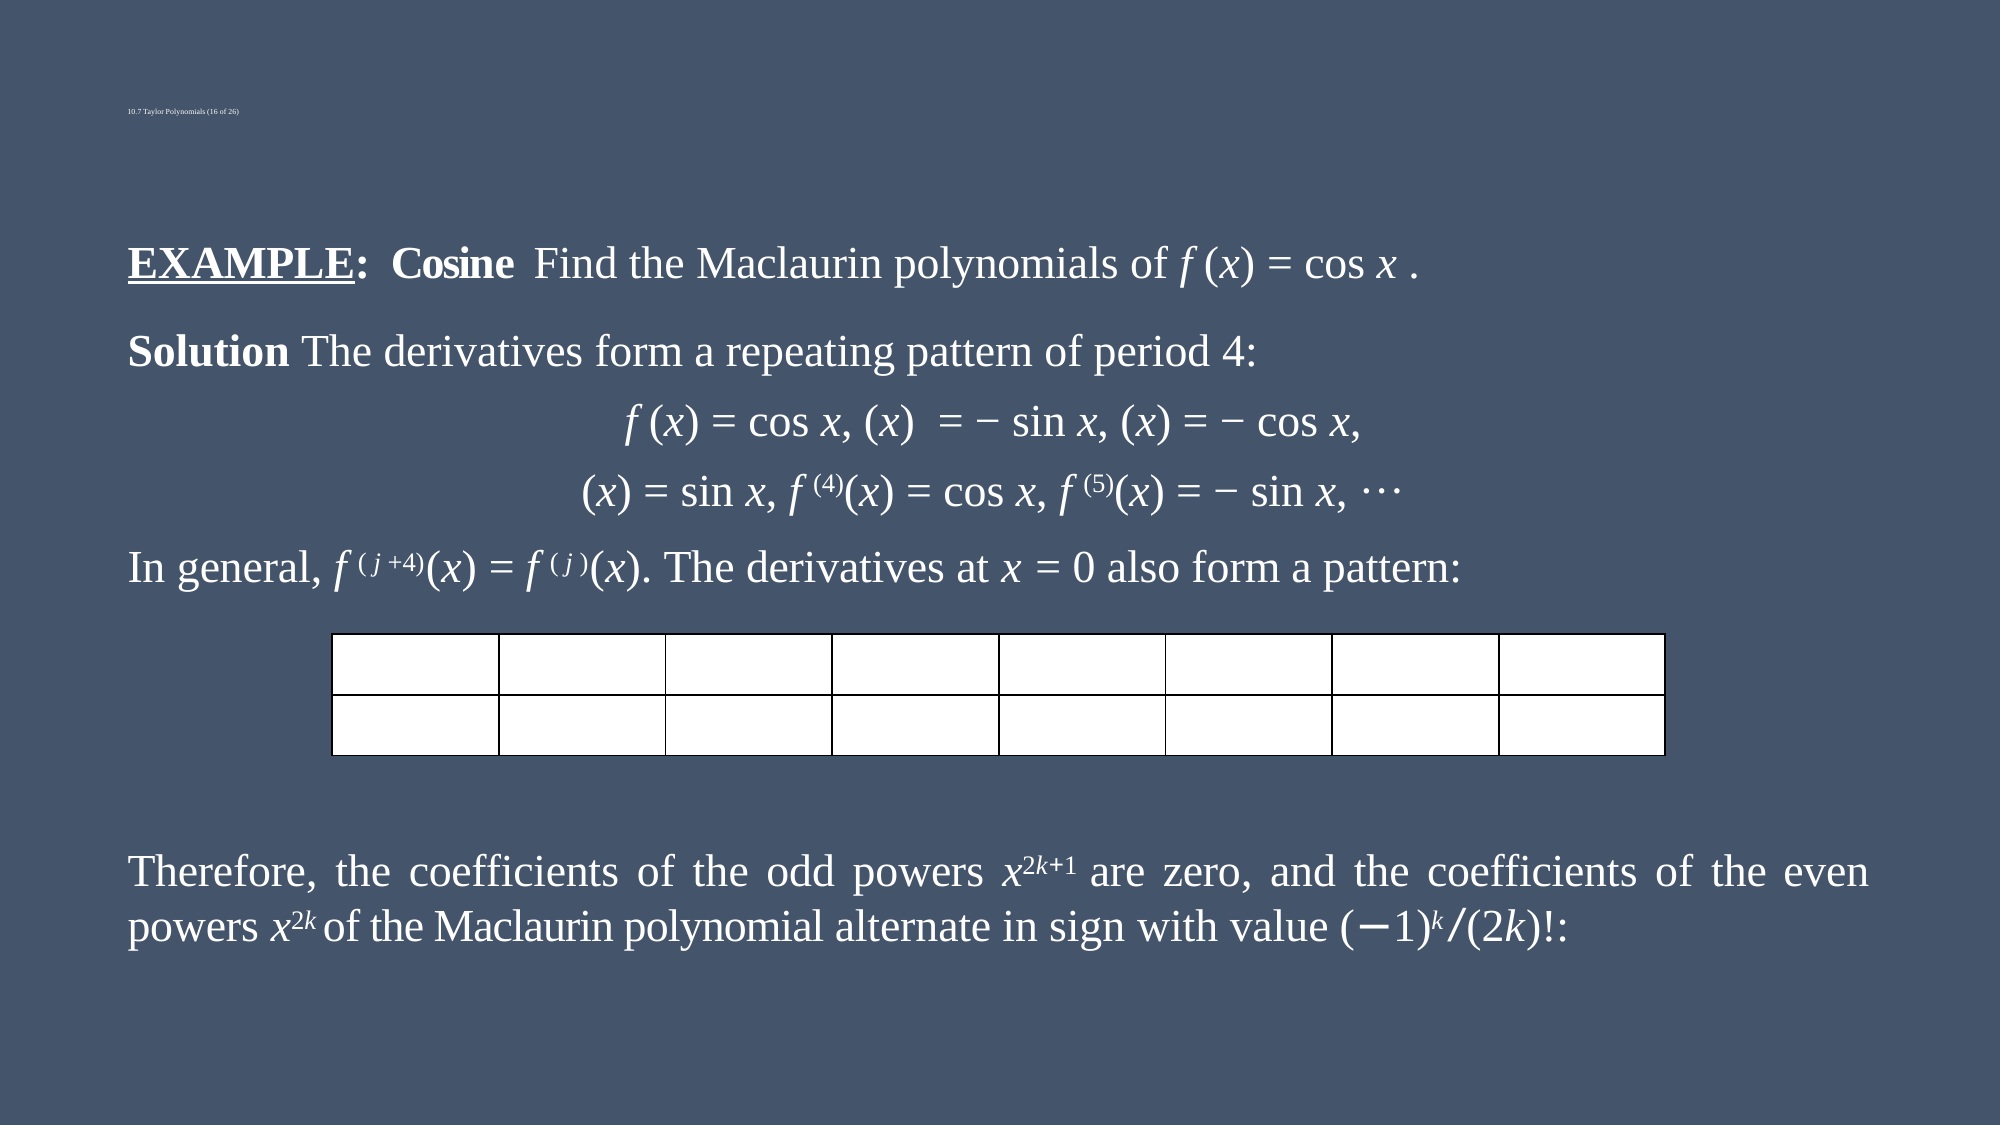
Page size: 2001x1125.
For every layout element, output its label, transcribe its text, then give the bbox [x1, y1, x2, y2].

title 10.7 Taylor Polynomials (16 of 26) [112, 99, 1775, 203]
